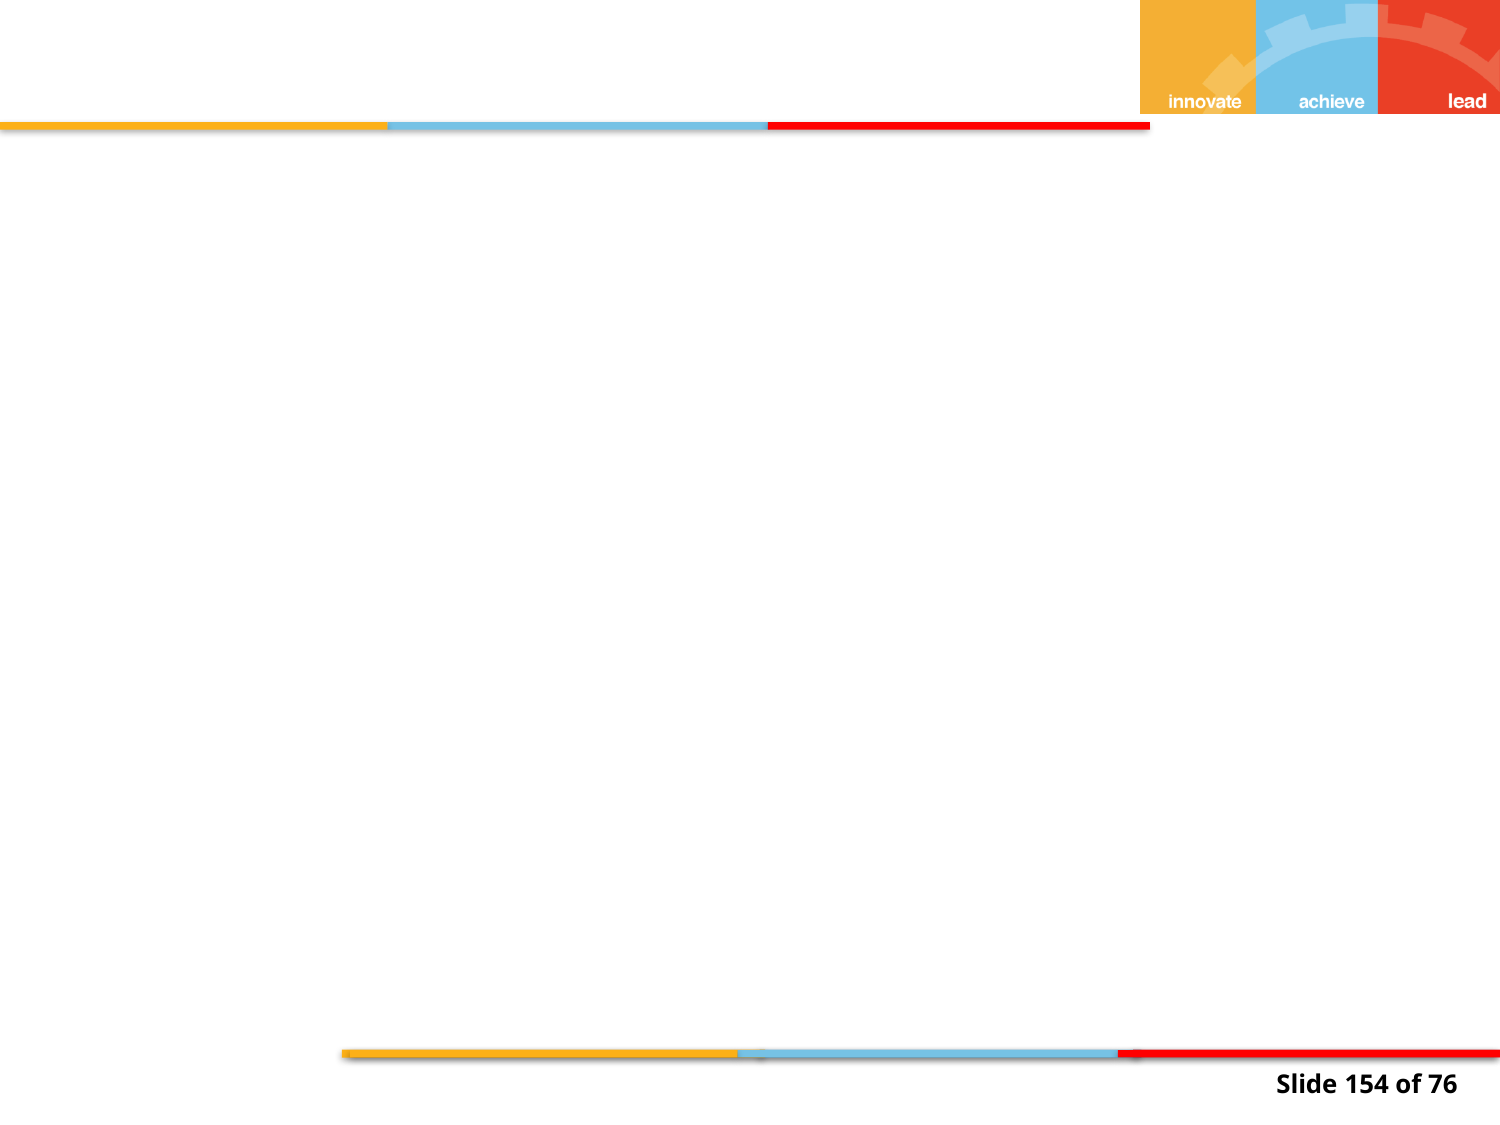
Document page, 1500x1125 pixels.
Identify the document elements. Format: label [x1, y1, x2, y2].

picture [1140, 0, 1500, 114]
